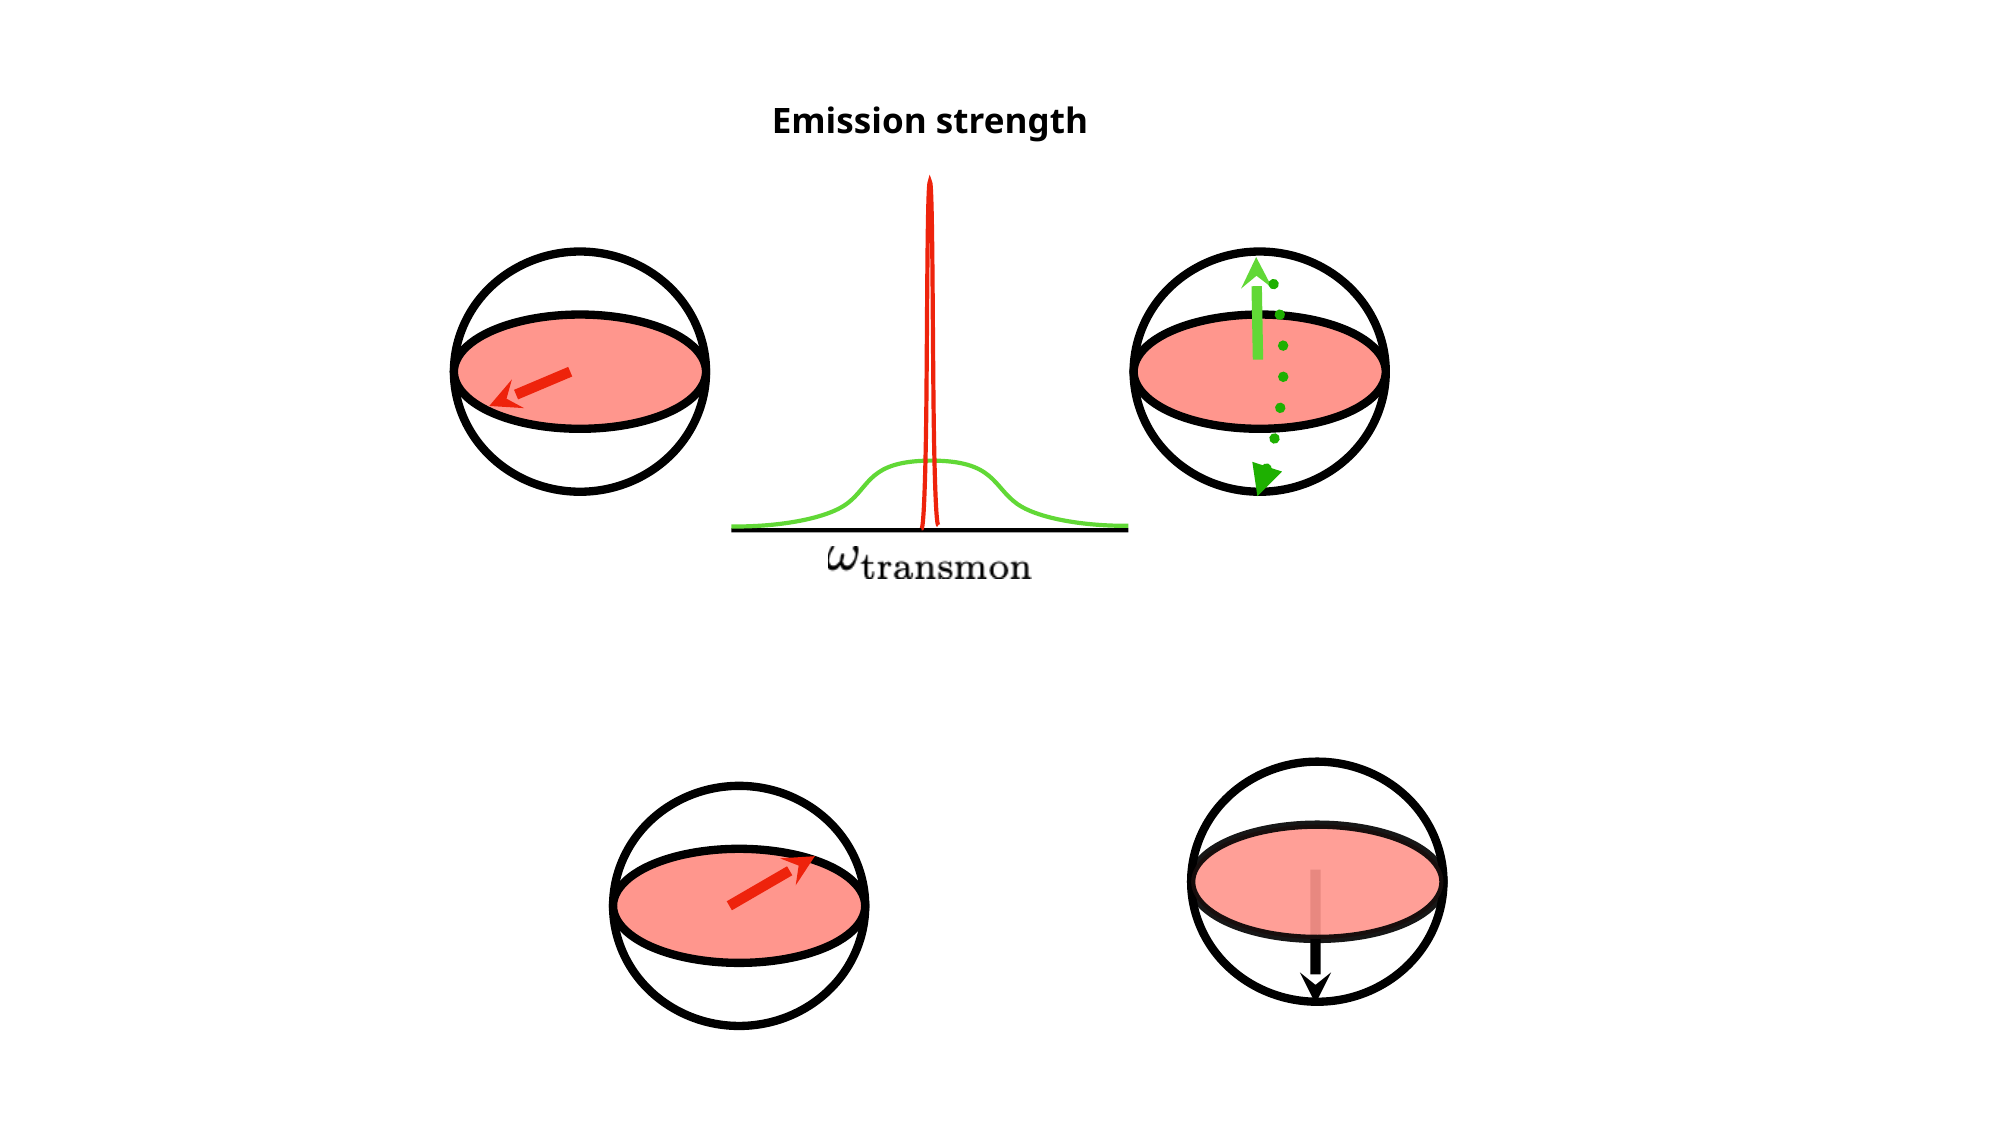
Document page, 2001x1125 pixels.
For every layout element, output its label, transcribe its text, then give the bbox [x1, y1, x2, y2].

text_box [921, 181, 939, 529]
text_box [1277, 315, 1386, 429]
text_box [454, 380, 706, 492]
text_box [489, 395, 504, 407]
text_box [731, 460, 925, 527]
text_box [934, 460, 1129, 527]
text_box [1250, 257, 1263, 270]
text_box [1191, 887, 1444, 1002]
text_box [801, 856, 815, 868]
text_box [1191, 761, 1444, 877]
text_box [613, 785, 865, 899]
text_box [613, 848, 866, 963]
text_box [1133, 314, 1266, 429]
picture [827, 546, 1032, 579]
text_box [613, 913, 865, 1026]
text_box [453, 314, 707, 429]
text_box [454, 251, 706, 364]
text_box [1133, 376, 1260, 492]
text_box Emission strength [766, 93, 1094, 147]
text_box [1133, 251, 1386, 367]
text_box [1191, 824, 1444, 939]
text_box [1255, 268, 1284, 497]
text_box [1263, 378, 1386, 492]
